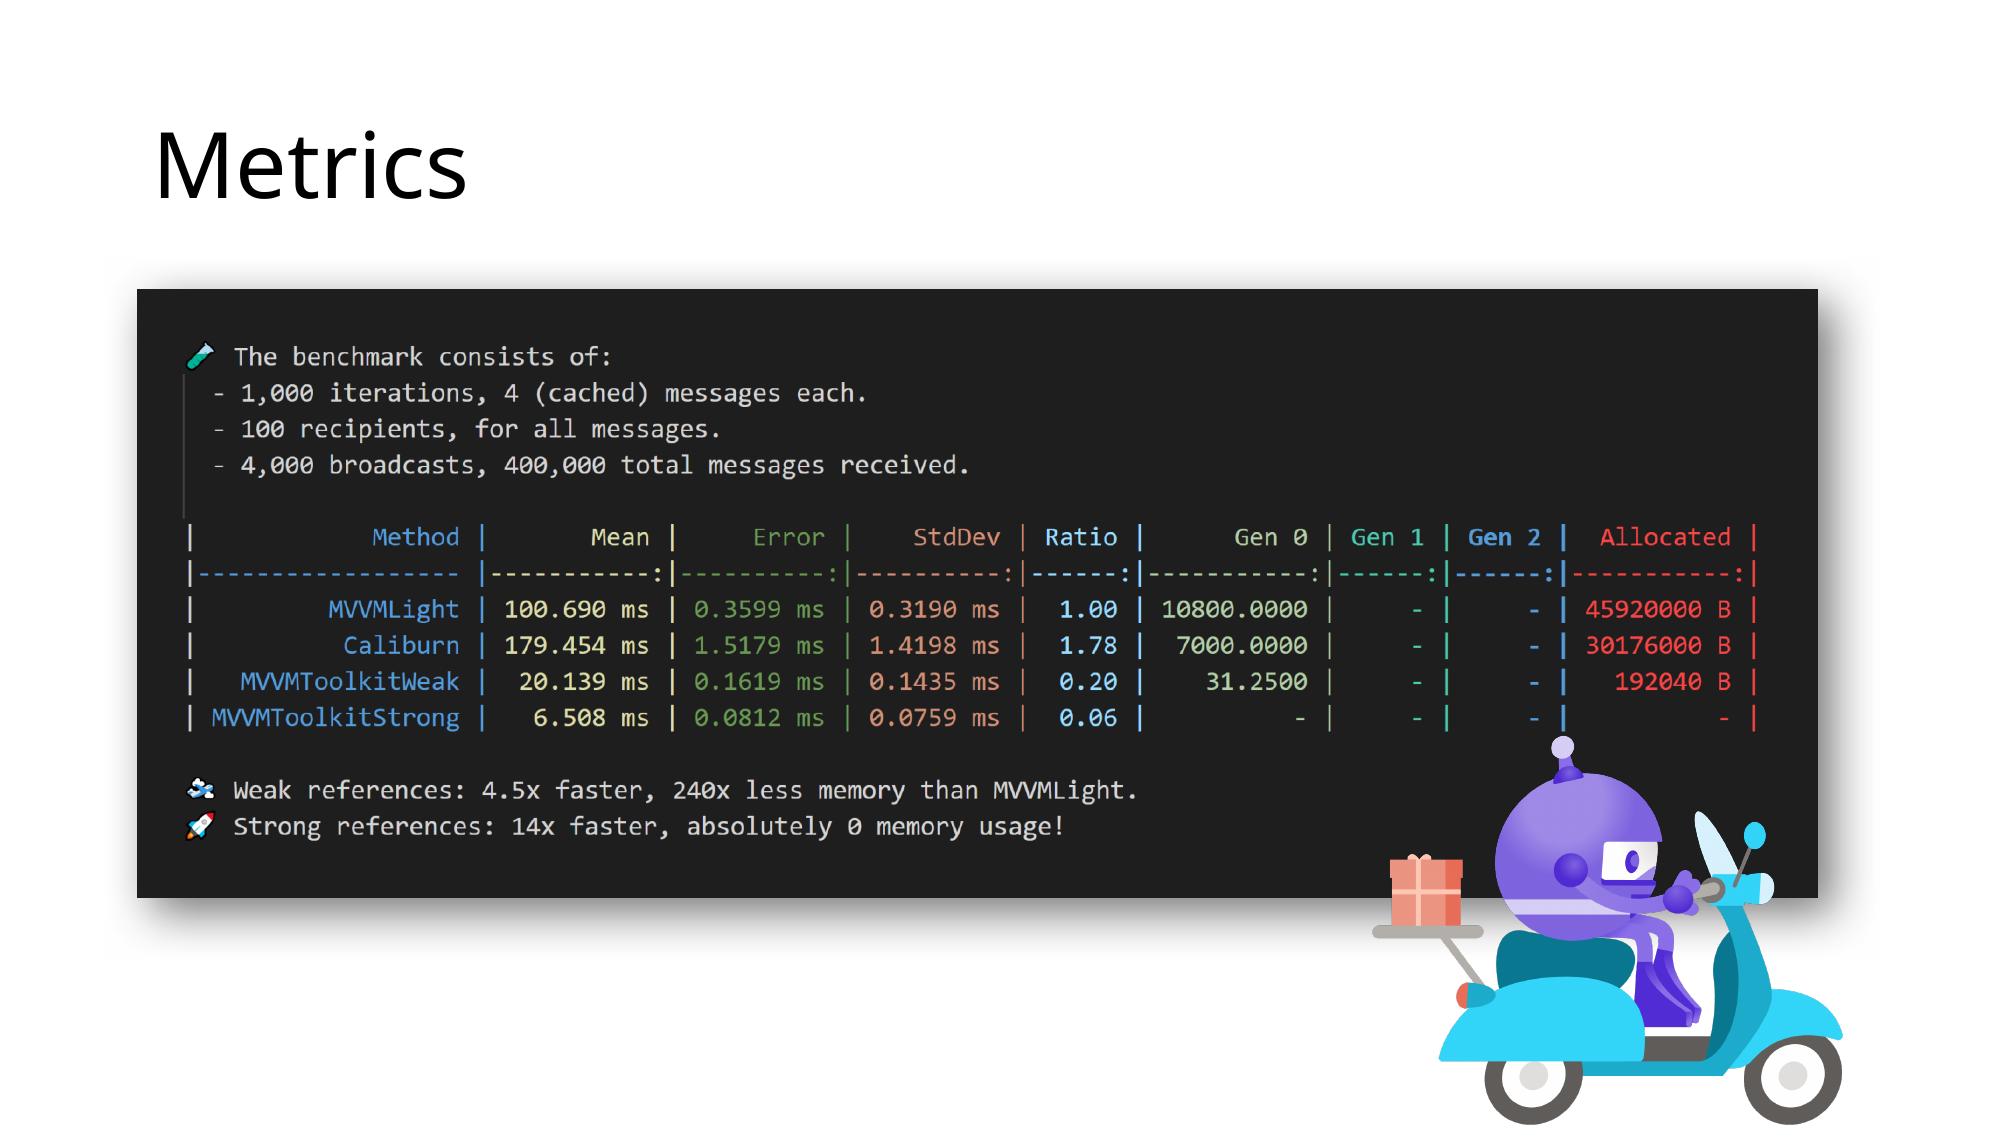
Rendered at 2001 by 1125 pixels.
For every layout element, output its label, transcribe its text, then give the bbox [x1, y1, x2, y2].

title Metrics [137, 59, 1863, 278]
picture [137, 289, 1863, 1125]
